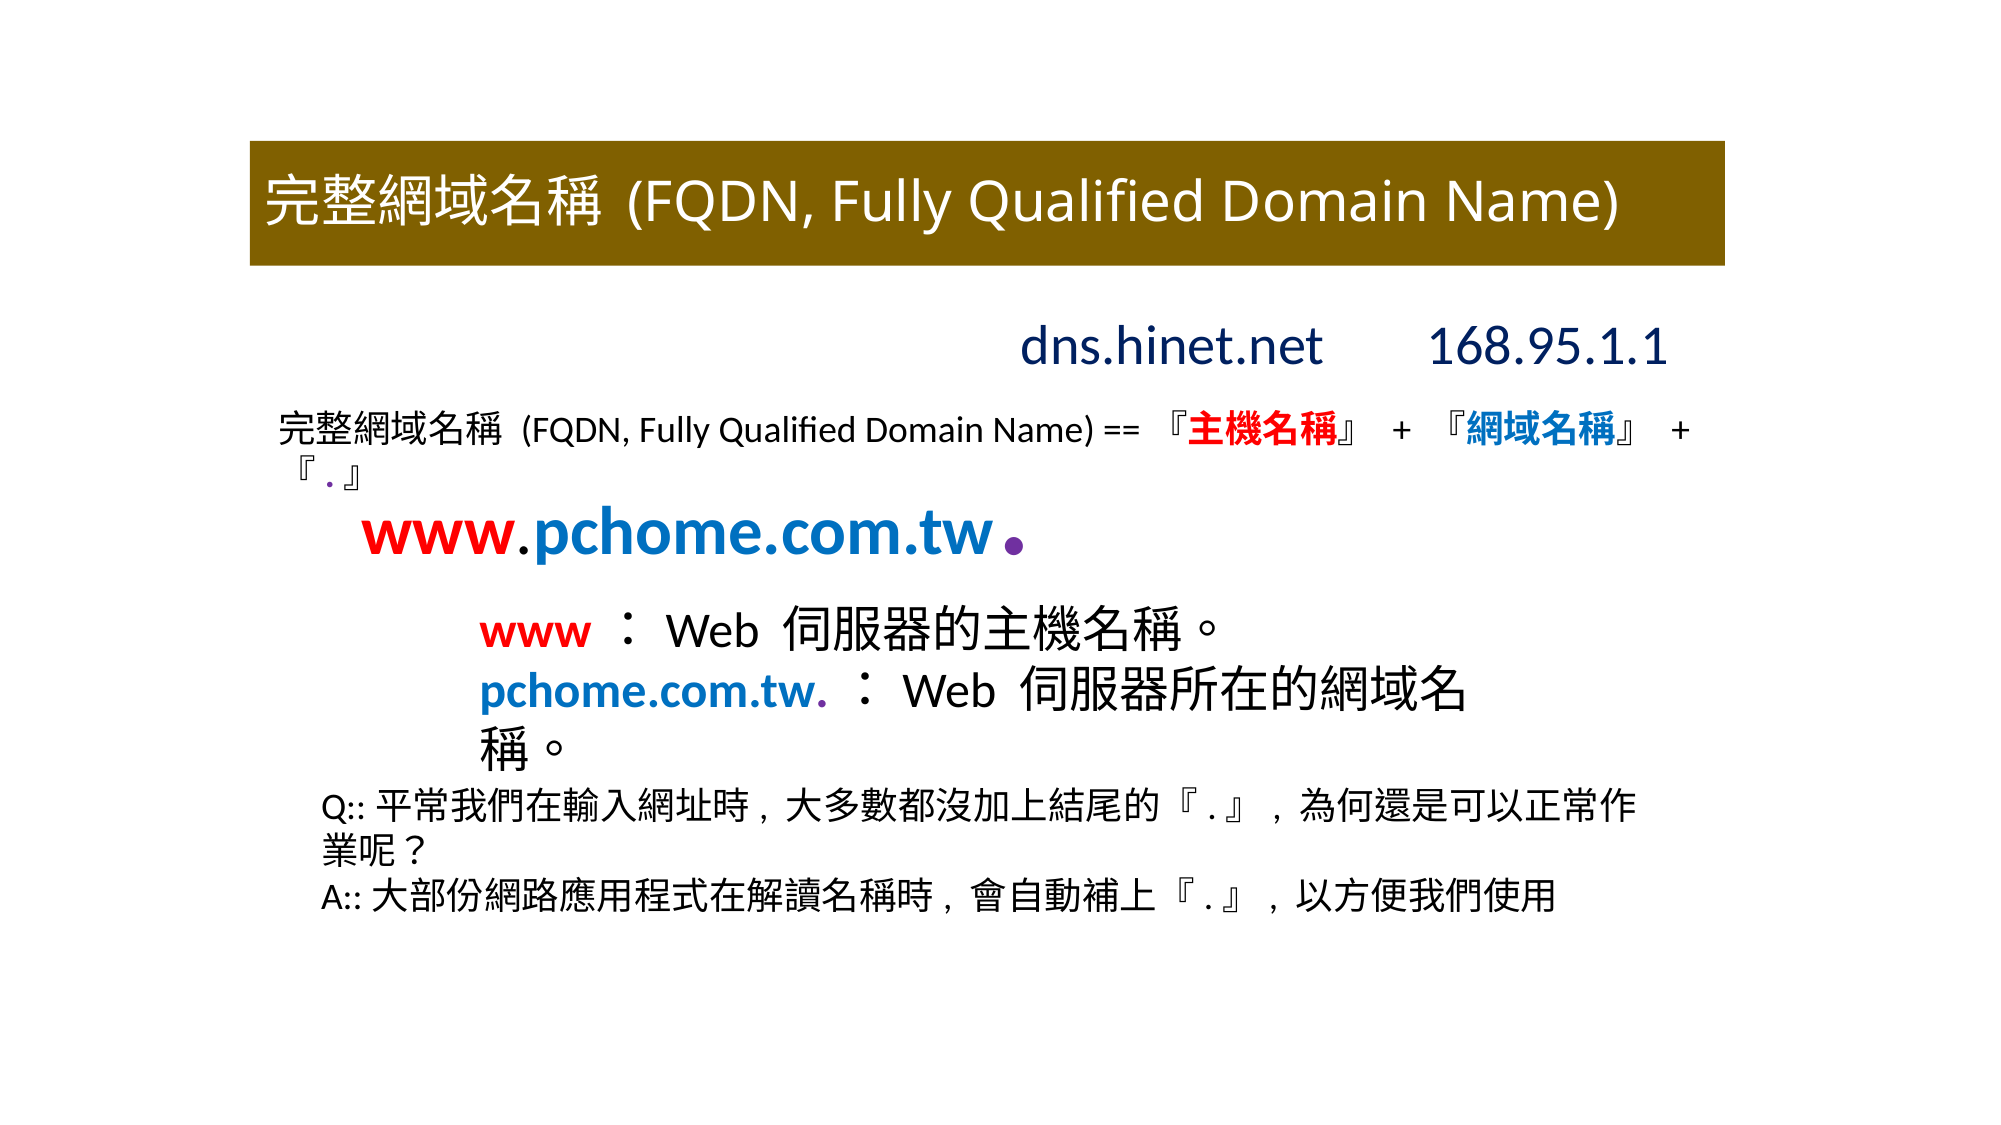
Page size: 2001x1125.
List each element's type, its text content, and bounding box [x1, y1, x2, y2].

text_box 完整網域名稱 (FQDN, Fully Qualified Domain Name) ==『主機名稱』 + 『網域名稱』 + 『.』 [263, 397, 346, 503]
text_box dns.hinet.net 168.95.1.1 [1006, 301, 1685, 384]
title 完整網域名稱 (FQDN, Fully Qualified Domain Name) [249, 140, 1725, 266]
text_box 完整網域名稱 (FQDN, Fully Qualified Domain Name) ==『主機名稱』 + 『網域名稱』 + 『.』 [1048, 397, 1712, 503]
text_box Q::平常我們在輸入網址時, 大多數都沒加上結尾的『.』, 為何還是可以正常作業呢？ A::大部份網路應用程式在解讀名稱時, 會自動補上『.』, 以方便我們使用 [306, 774, 1669, 925]
text_box www：Web 伺服器的主機名稱。 pchome.com.tw.：Web 伺服器所在的網域名稱。 [464, 590, 1511, 786]
text_box www.pchome.com.tw. [346, 397, 1048, 593]
